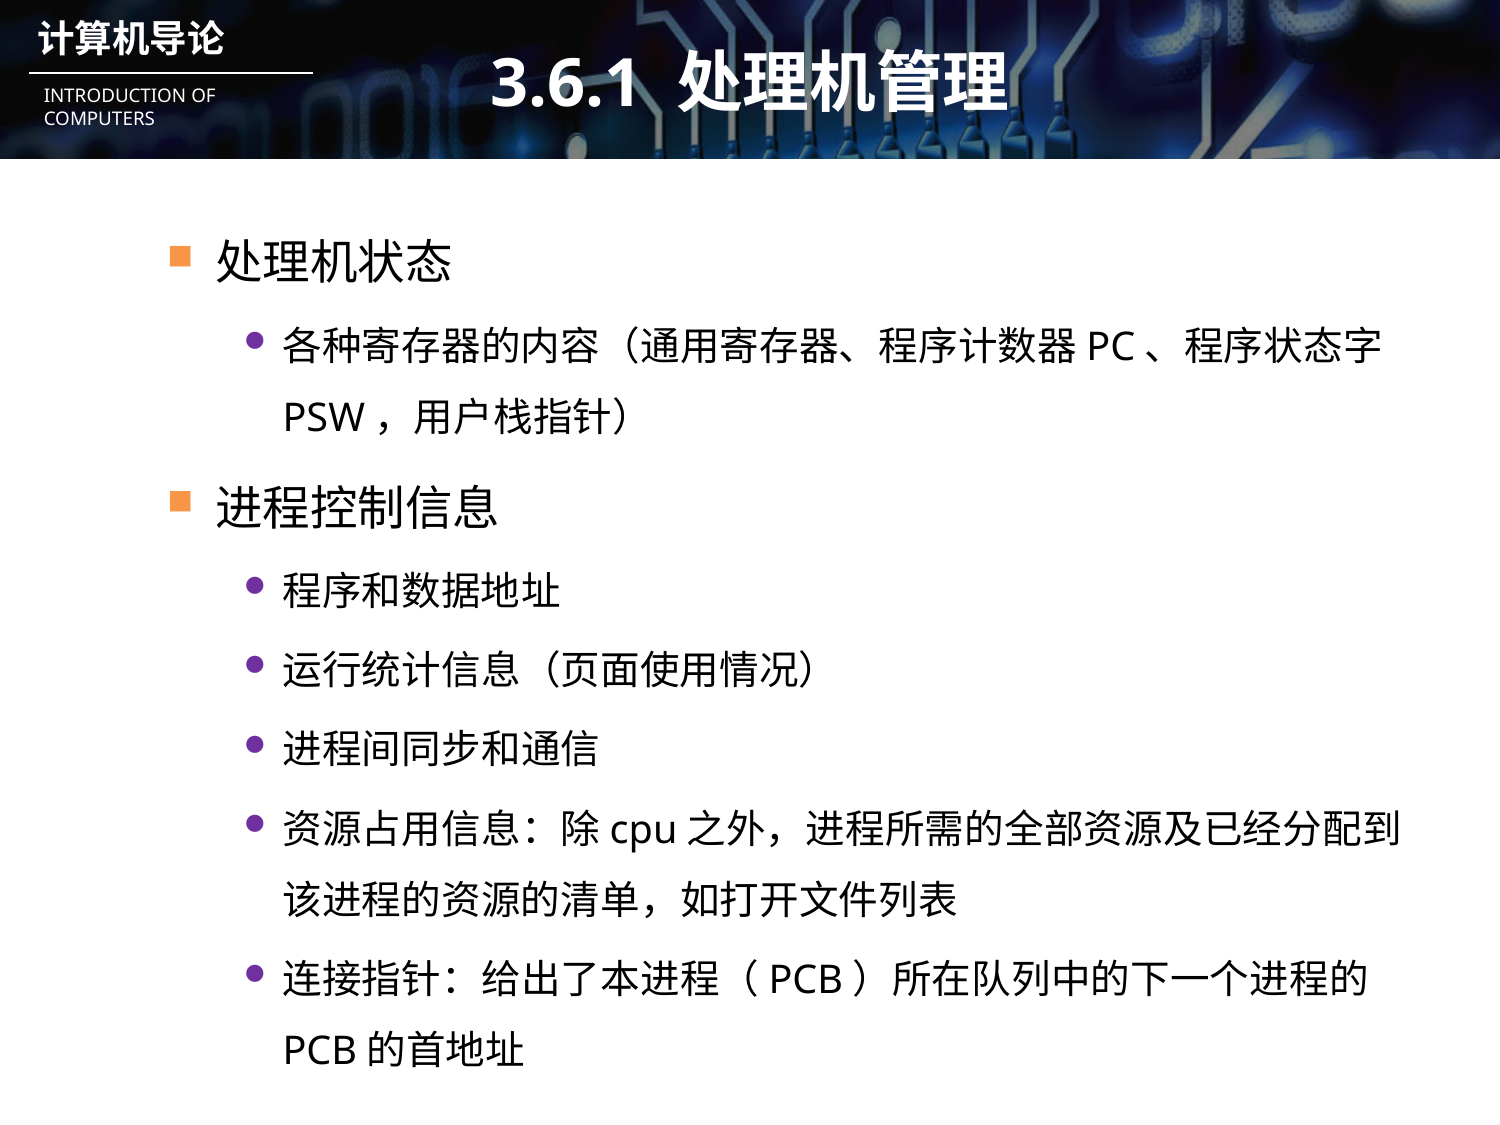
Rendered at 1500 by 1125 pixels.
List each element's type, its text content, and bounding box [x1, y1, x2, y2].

picture [0, 0, 1500, 159]
title 3.6.1 处理机管理 [76, 21, 1424, 138]
list 处理机状态 各种寄存器的内容（通用寄存器、程序计数器PC、程序状态字PSW，用户栈指针） 进程控制信息 程序和数据地址 运行统计信息（页面使用情况） 进程间同步和通信 资源占用信息：除cpu之外，进程所需的全部资源及已经分配到该进程的资源的清单，如打开文件列表 连接指针：给出了本进程（PCB）所在队列中的下一个进程的PCB的首地址 [75, 196, 1425, 1083]
